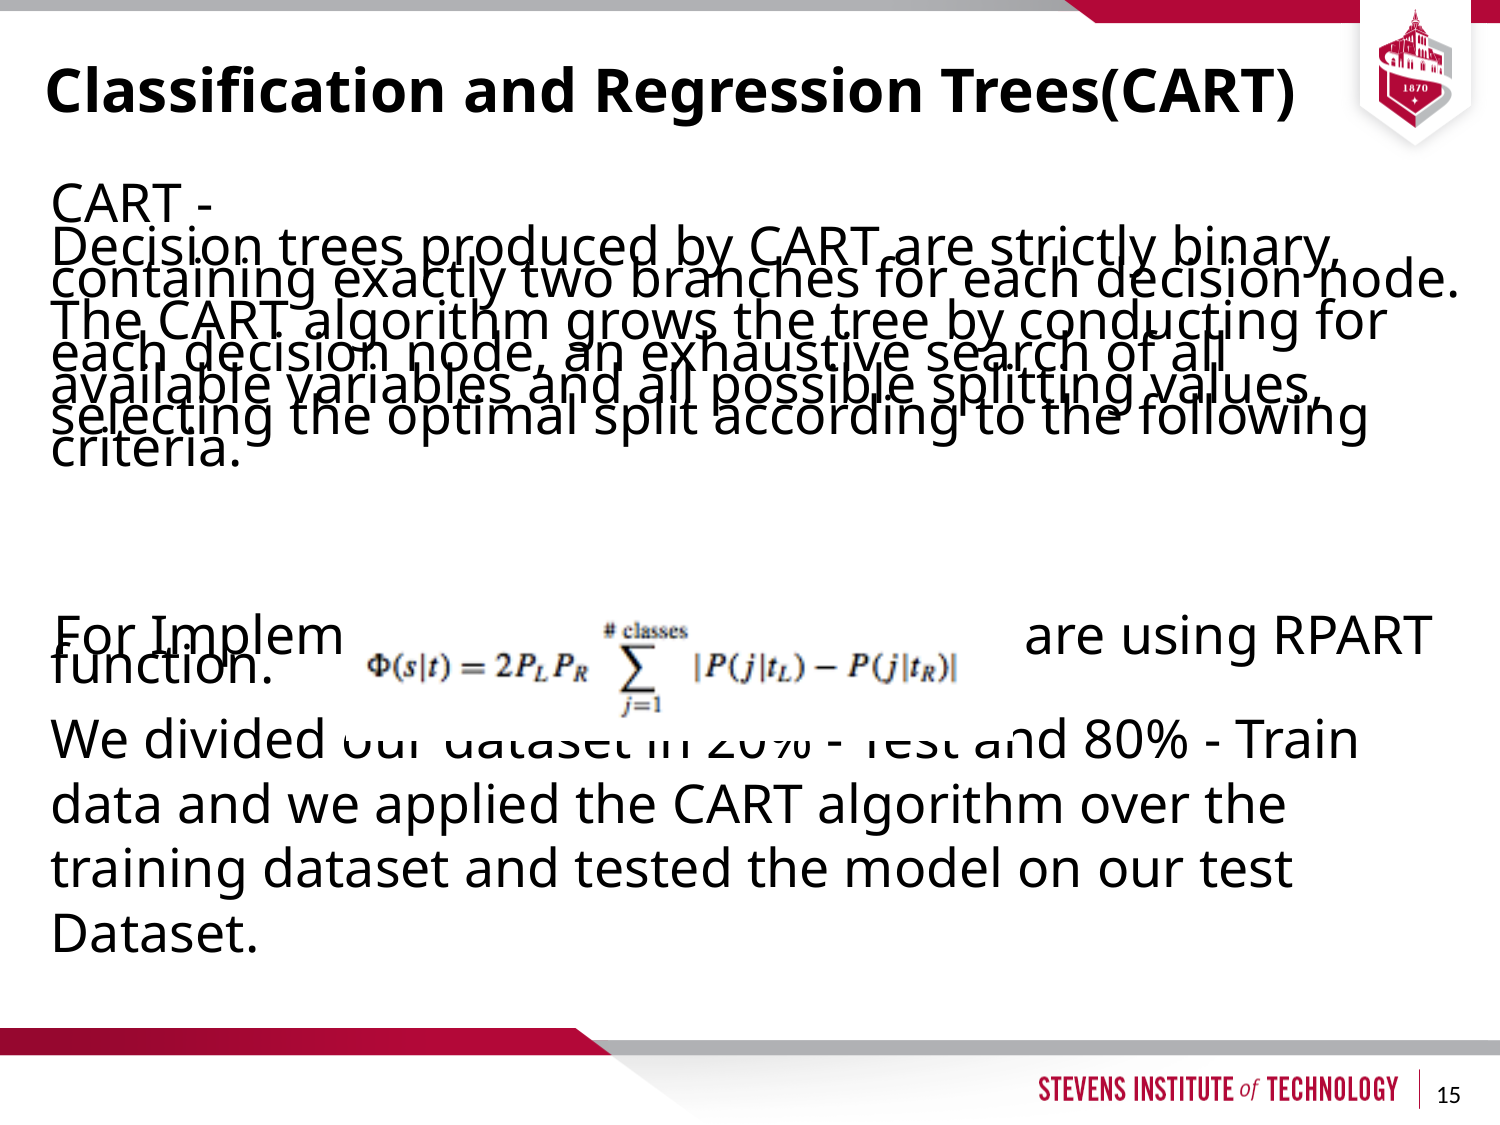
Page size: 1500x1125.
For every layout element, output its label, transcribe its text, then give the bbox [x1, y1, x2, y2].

picture [0, 0, 1500, 160]
title Classification and Regression Trees(CART) [36, 44, 1338, 234]
picture [346, 610, 1013, 741]
slide_number 15 [1428, 1070, 1473, 1116]
picture [0, 1028, 1500, 1125]
list CART - Decision trees produced by CART are strictly binary, containing exactly two branches for each decision node. The CART algorithm grows the tree by conducting for each decision node, an exhaustive search of all available variables and all possible splitting values, selecting the optimal split according to the following criteria. For Implementing CART in RStudio we are using RPART function. We divided our dataset in 20% - Test and 80% - Train data and we applied the CART algorithm over the training dataset and tested the model on our test Dataset. [42, 160, 1473, 992]
